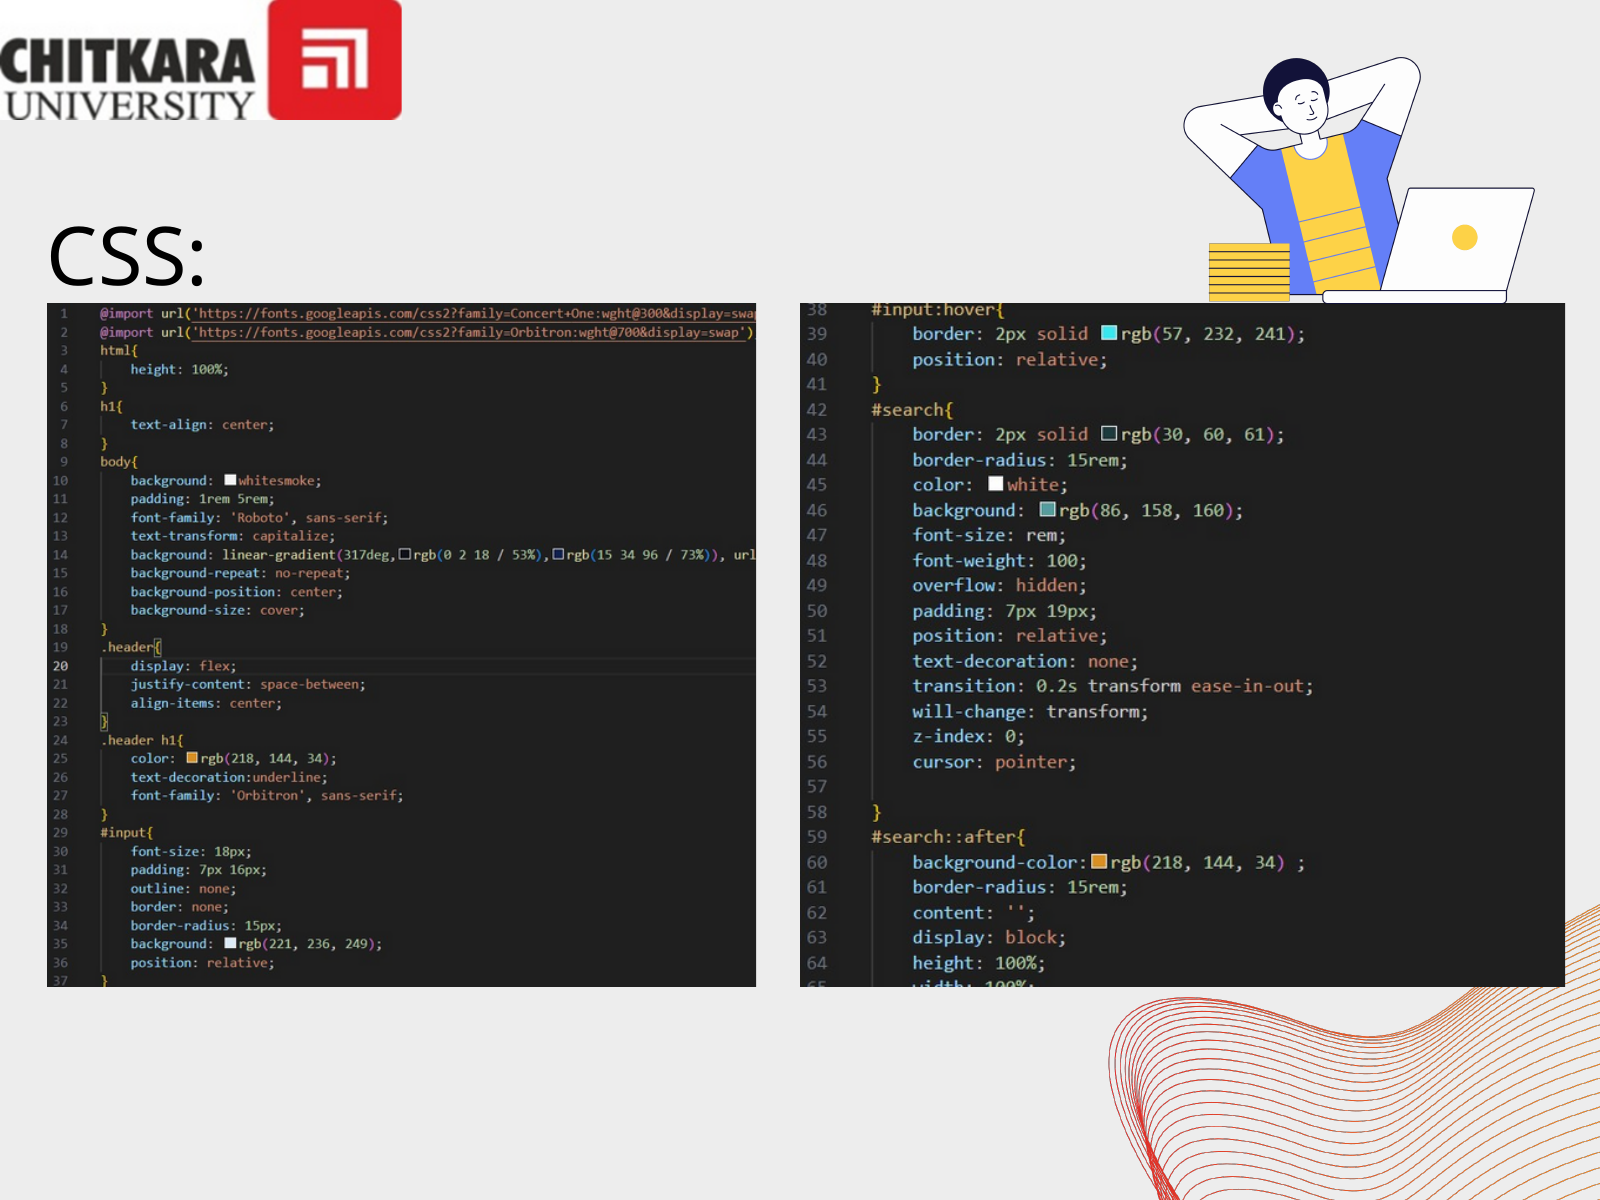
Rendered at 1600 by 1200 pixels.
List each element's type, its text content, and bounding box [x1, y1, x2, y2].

text_box [1182, 55, 1535, 304]
text_box [46, 303, 757, 987]
text_box [1104, 836, 1600, 1200]
text_box CSS: [46, 221, 1480, 302]
text_box [800, 303, 1566, 987]
text_box [0, 0, 402, 120]
